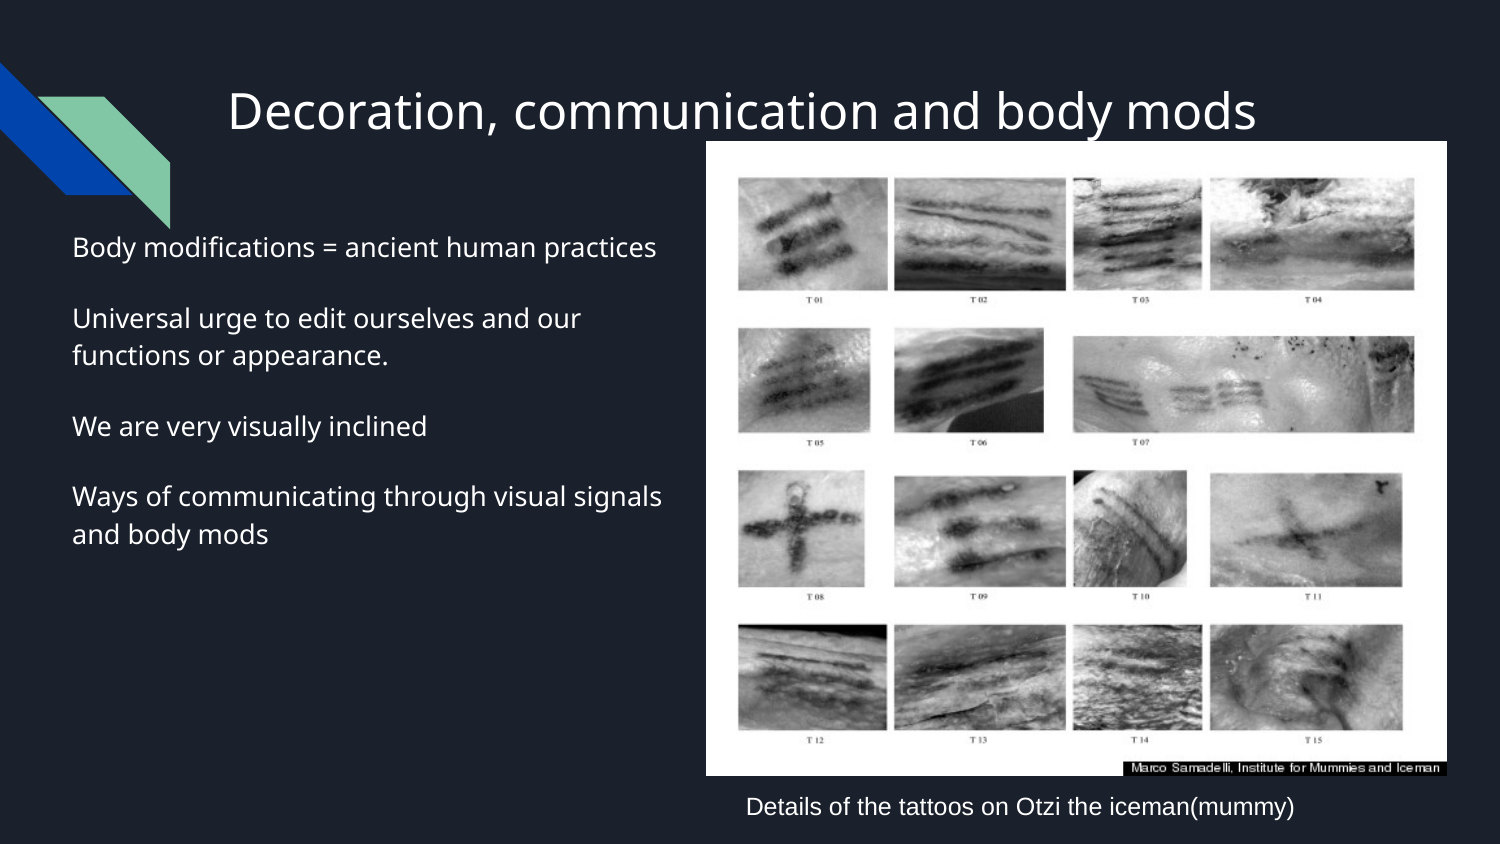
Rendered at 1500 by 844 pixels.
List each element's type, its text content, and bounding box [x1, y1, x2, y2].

picture [706, 141, 1447, 776]
text_box Details of the tattoos on Otzi the iceman(mummy) [730, 785, 1368, 826]
list Body modifications = ancient human practices Universal urge to edit ourselves and our functions or appearance. We are very visually inclined Ways of communicating through visual signals and body mods [56, 210, 695, 752]
title Decoration, communication and body mods [212, 64, 1368, 215]
